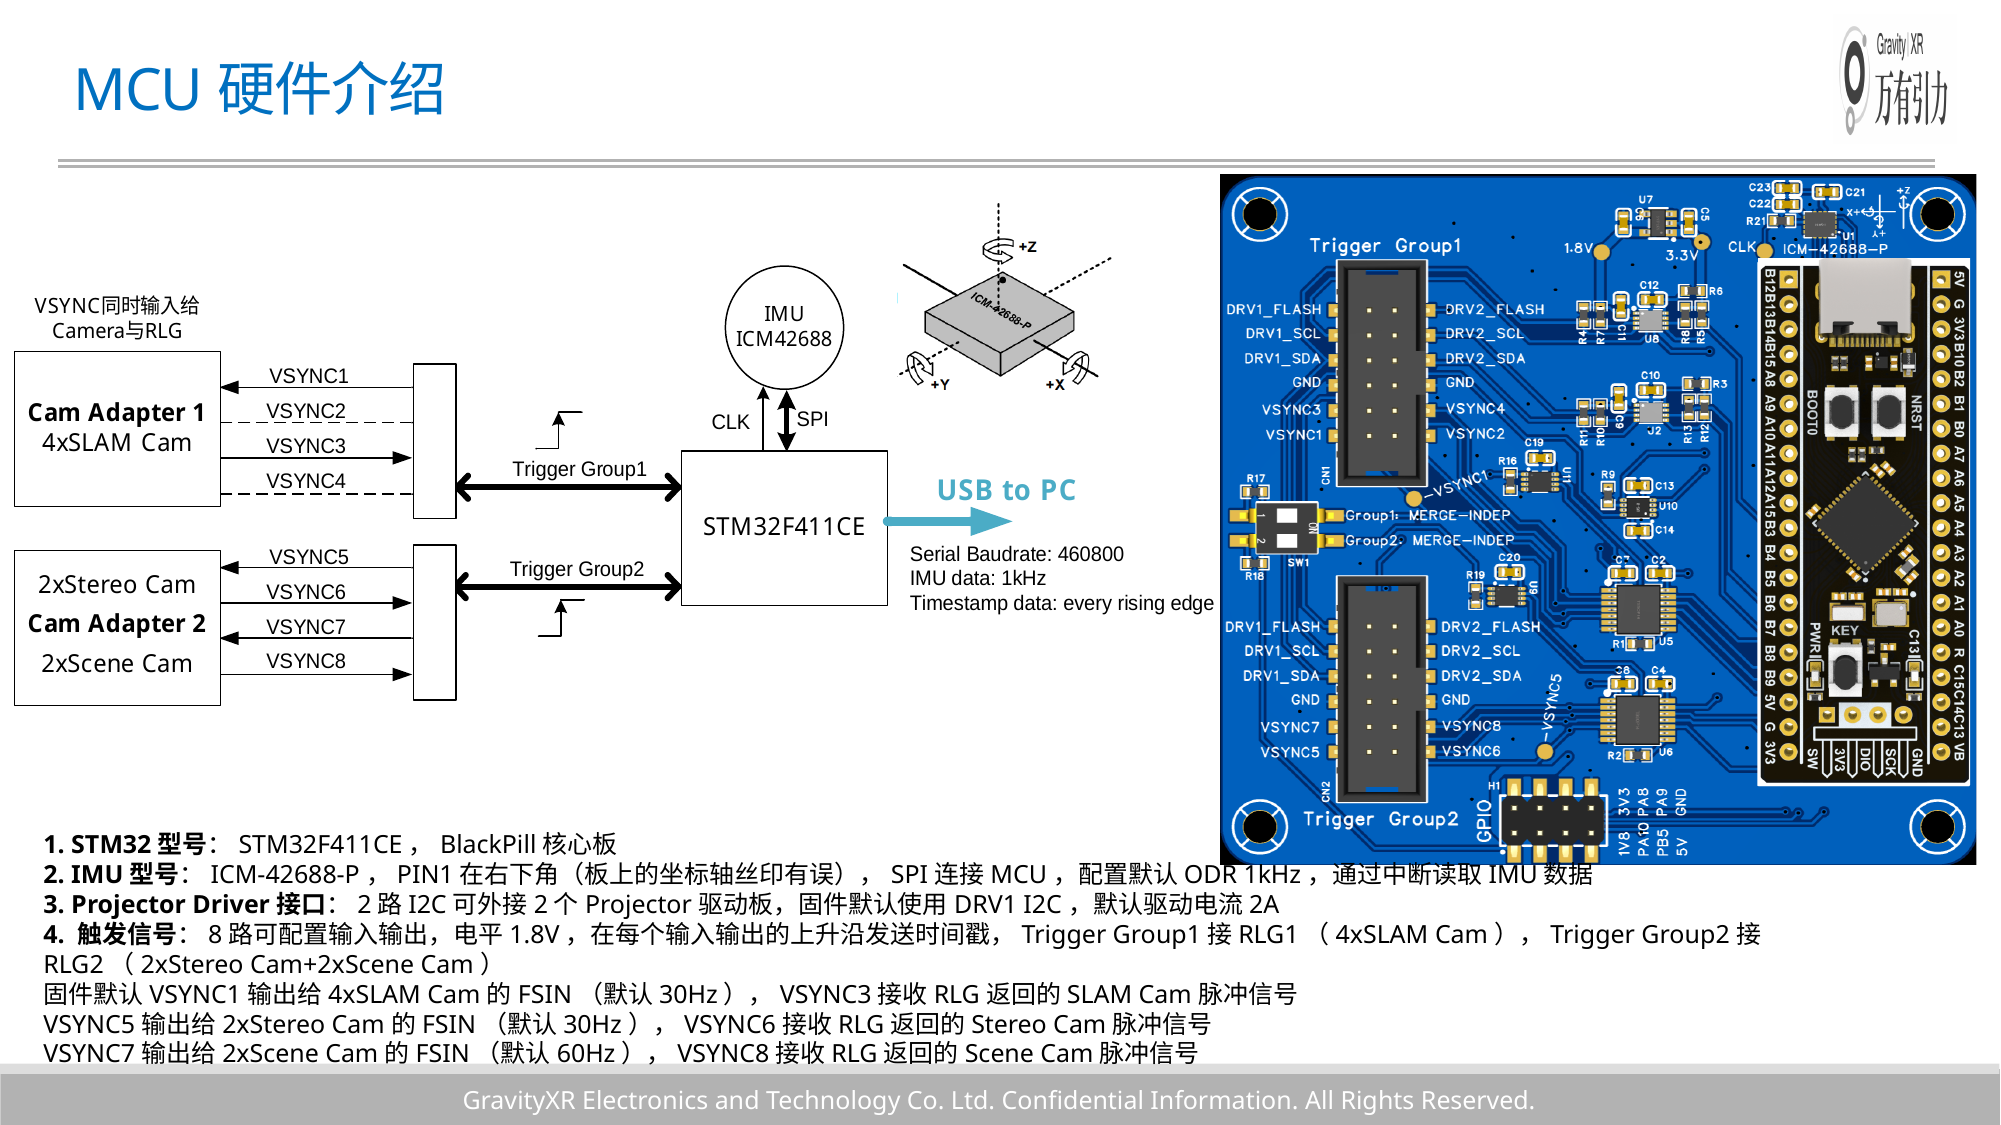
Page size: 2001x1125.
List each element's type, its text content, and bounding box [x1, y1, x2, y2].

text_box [1215, 169, 1980, 868]
picture [896, 180, 1122, 261]
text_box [7, 261, 1338, 708]
picture [1833, 14, 1957, 144]
text_box 1. STM32型号：STM32F411CE，BlackPill核心板 2. IMU型号：ICM-42688-P，PIN1在右下角（板上的坐标轴丝印有误），SPI连接MCU，配置默认ODR 1kHz，通过中断读取IMU数据 3. Projector Driver接口：2路I2C可外接2个Projector驱动板，固件默认使用DRV1 I2C，默认驱动电流2A 4. 触发信号：8路可配置输入输出，电平1.8V，在每个输入输出的上升沿发送时间戳，Trigger Group1接RLG1（4xSLAM Cam），Trigger Group2接RLG2（2xStereo Cam+2xScene Cam） 固件默认VSYNC1输出给4xSLAM Cam的FSIN（默认30Hz），VSYNC3接收RLG返回的SLAM Cam脉冲信号 VSYNC5输出给2xStereo Cam的FSIN（默认30Hz），VSYNC6接收RLG返回的Stereo Cam脉冲信号 VSYNC7输出给2xScene Cam的FSIN（默认60Hz），VSYNC8接收RLG返回的Scene Cam脉冲信号 [28, 821, 1948, 1106]
title MCU硬件介绍 [58, 41, 1580, 144]
